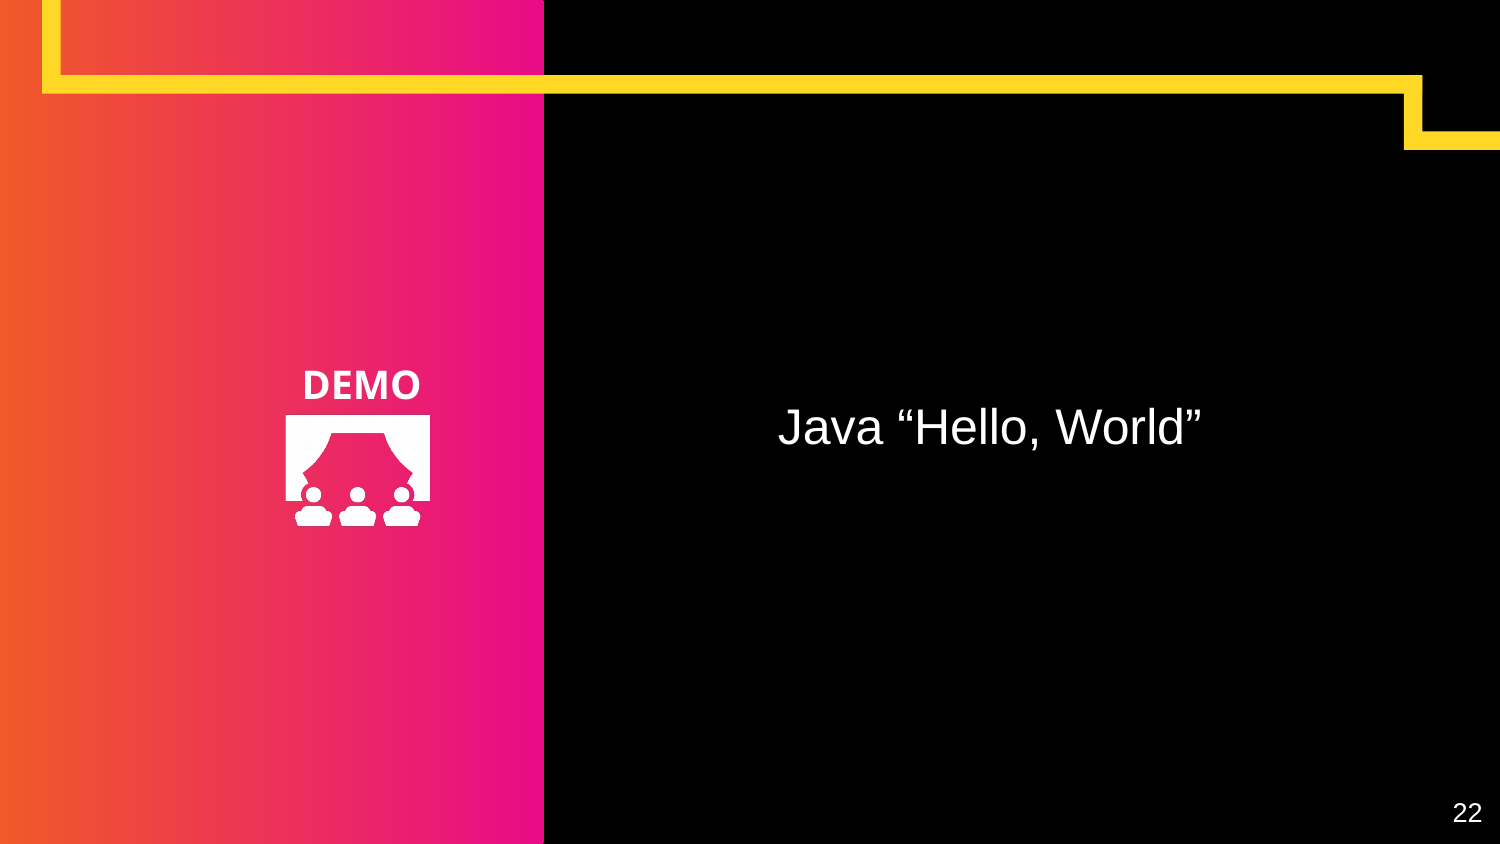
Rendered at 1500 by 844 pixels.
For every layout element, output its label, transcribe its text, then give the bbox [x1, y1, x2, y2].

list Java “Hello, World” [547, 189, 1395, 667]
slide_number 22 [1403, 779, 1494, 844]
picture [282, 394, 433, 545]
title DEMO [42, 343, 433, 430]
